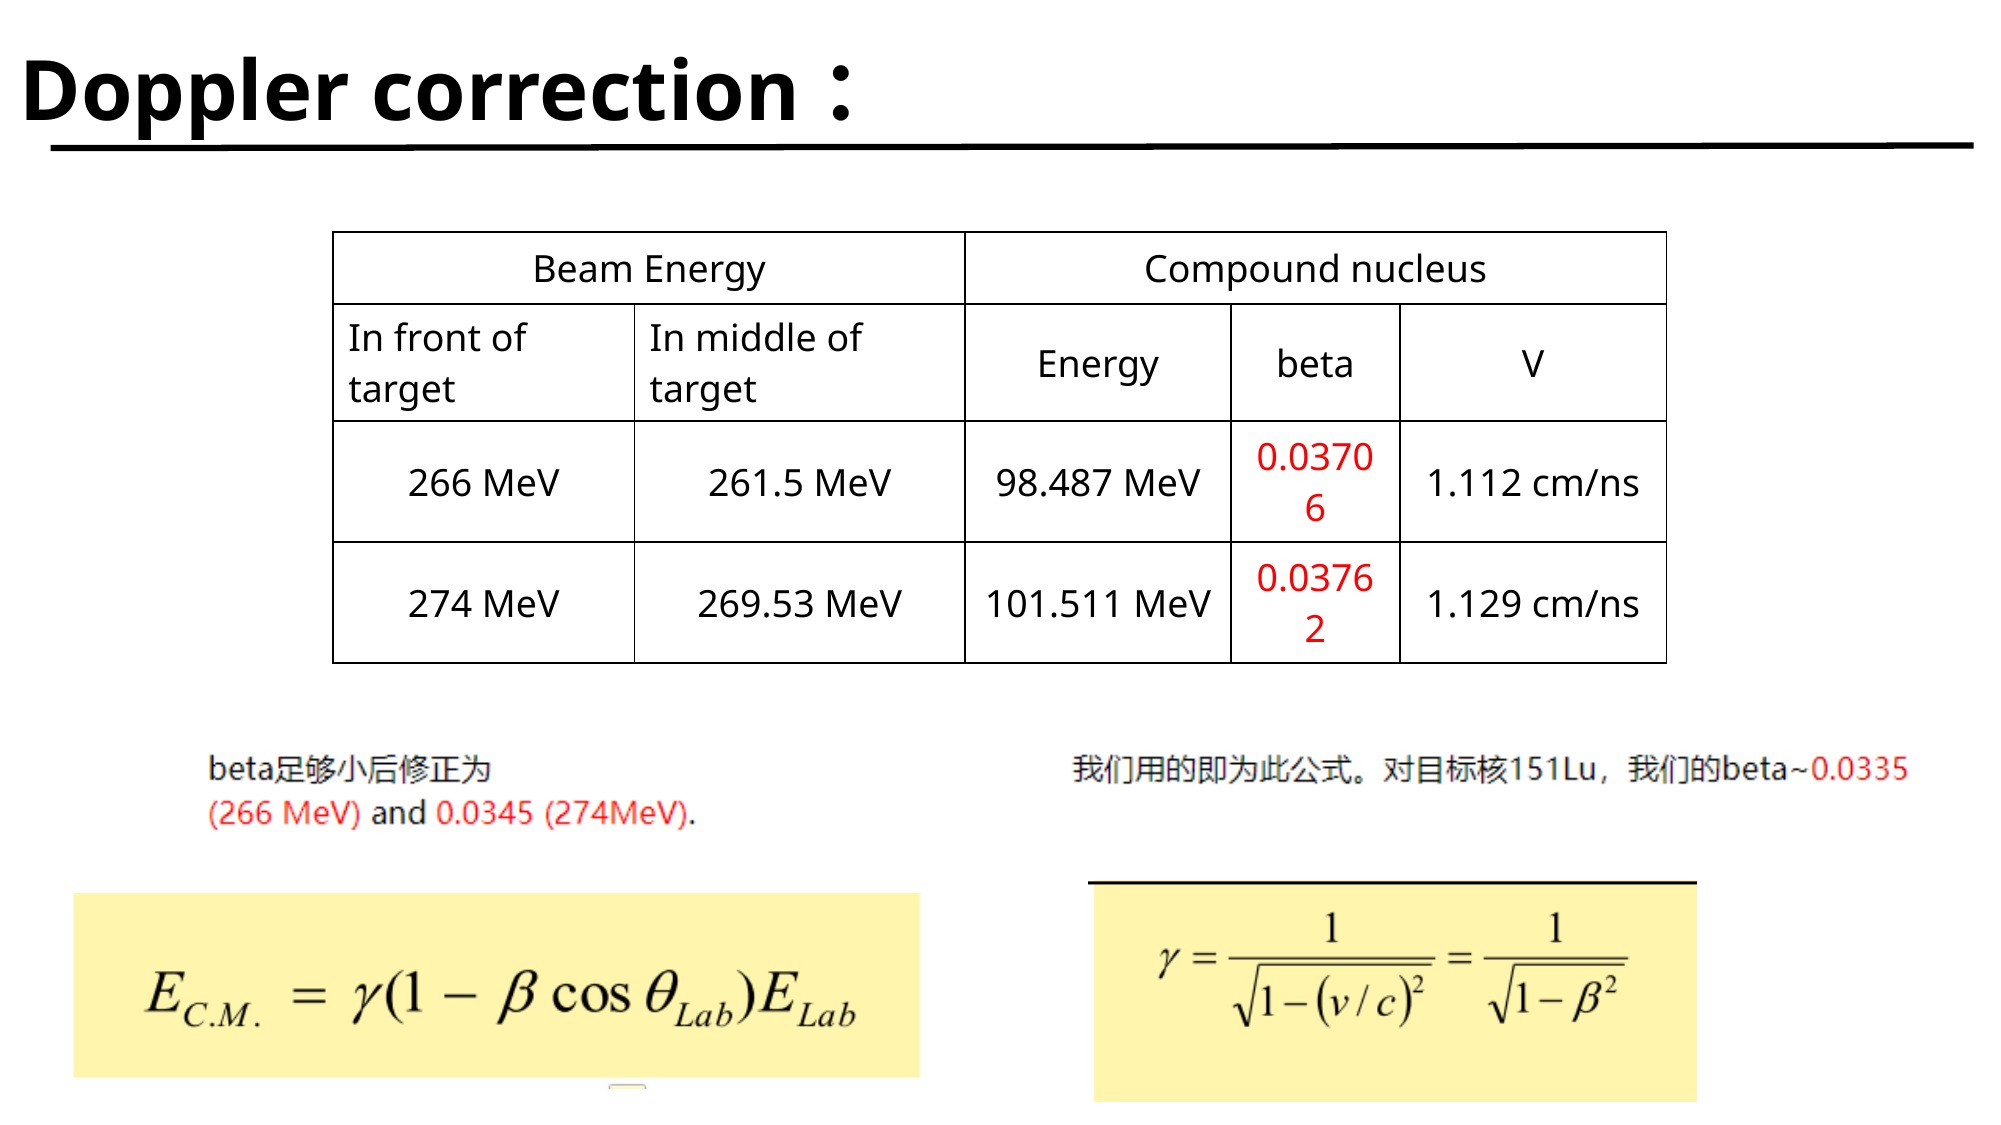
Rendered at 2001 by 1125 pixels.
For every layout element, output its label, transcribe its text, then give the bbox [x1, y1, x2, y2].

table_cell 261.5 MeV [635, 422, 964, 541]
table_header Beam Energy [334, 233, 964, 303]
picture [1088, 880, 1697, 1102]
table_cell V [1401, 305, 1666, 420]
table_cell 0.03762 [1232, 543, 1399, 662]
table_cell 0.03706 [1232, 422, 1399, 541]
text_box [50, 145, 1974, 149]
picture [52, 893, 939, 1089]
table_cell 269.53 MeV [635, 543, 964, 662]
table_cell 1.129 cm/ns [1401, 543, 1666, 662]
table_cell 101.511 MeV [966, 543, 1230, 662]
table_cell Energy [966, 305, 1230, 420]
table_cell In front of target [334, 305, 634, 420]
picture [149, 751, 1937, 836]
table_cell beta [1232, 305, 1399, 420]
table_cell In middle of target [635, 305, 964, 420]
table_header Compound nucleus [966, 233, 1666, 303]
text_box Doppler correction： [4, 0, 2000, 146]
table_cell 98.487 MeV [966, 422, 1230, 541]
table_cell 266 MeV [334, 422, 634, 541]
table_cell 1.112 cm/ns [1401, 422, 1666, 541]
table_cell 274 MeV [334, 543, 634, 662]
